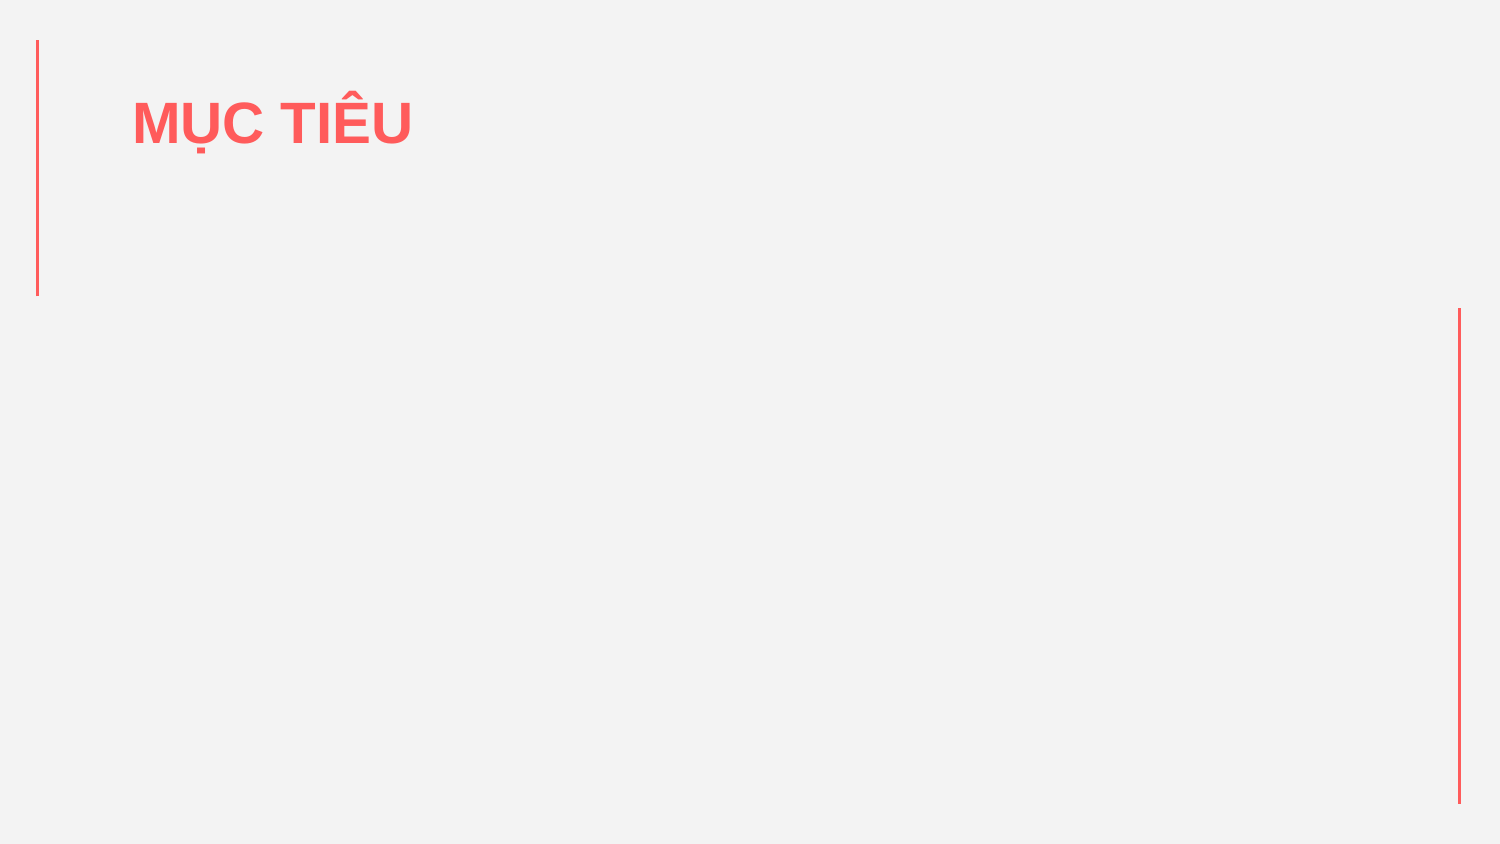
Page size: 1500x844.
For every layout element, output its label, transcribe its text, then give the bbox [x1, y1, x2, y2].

title MỤC TIÊU [117, 70, 1383, 148]
